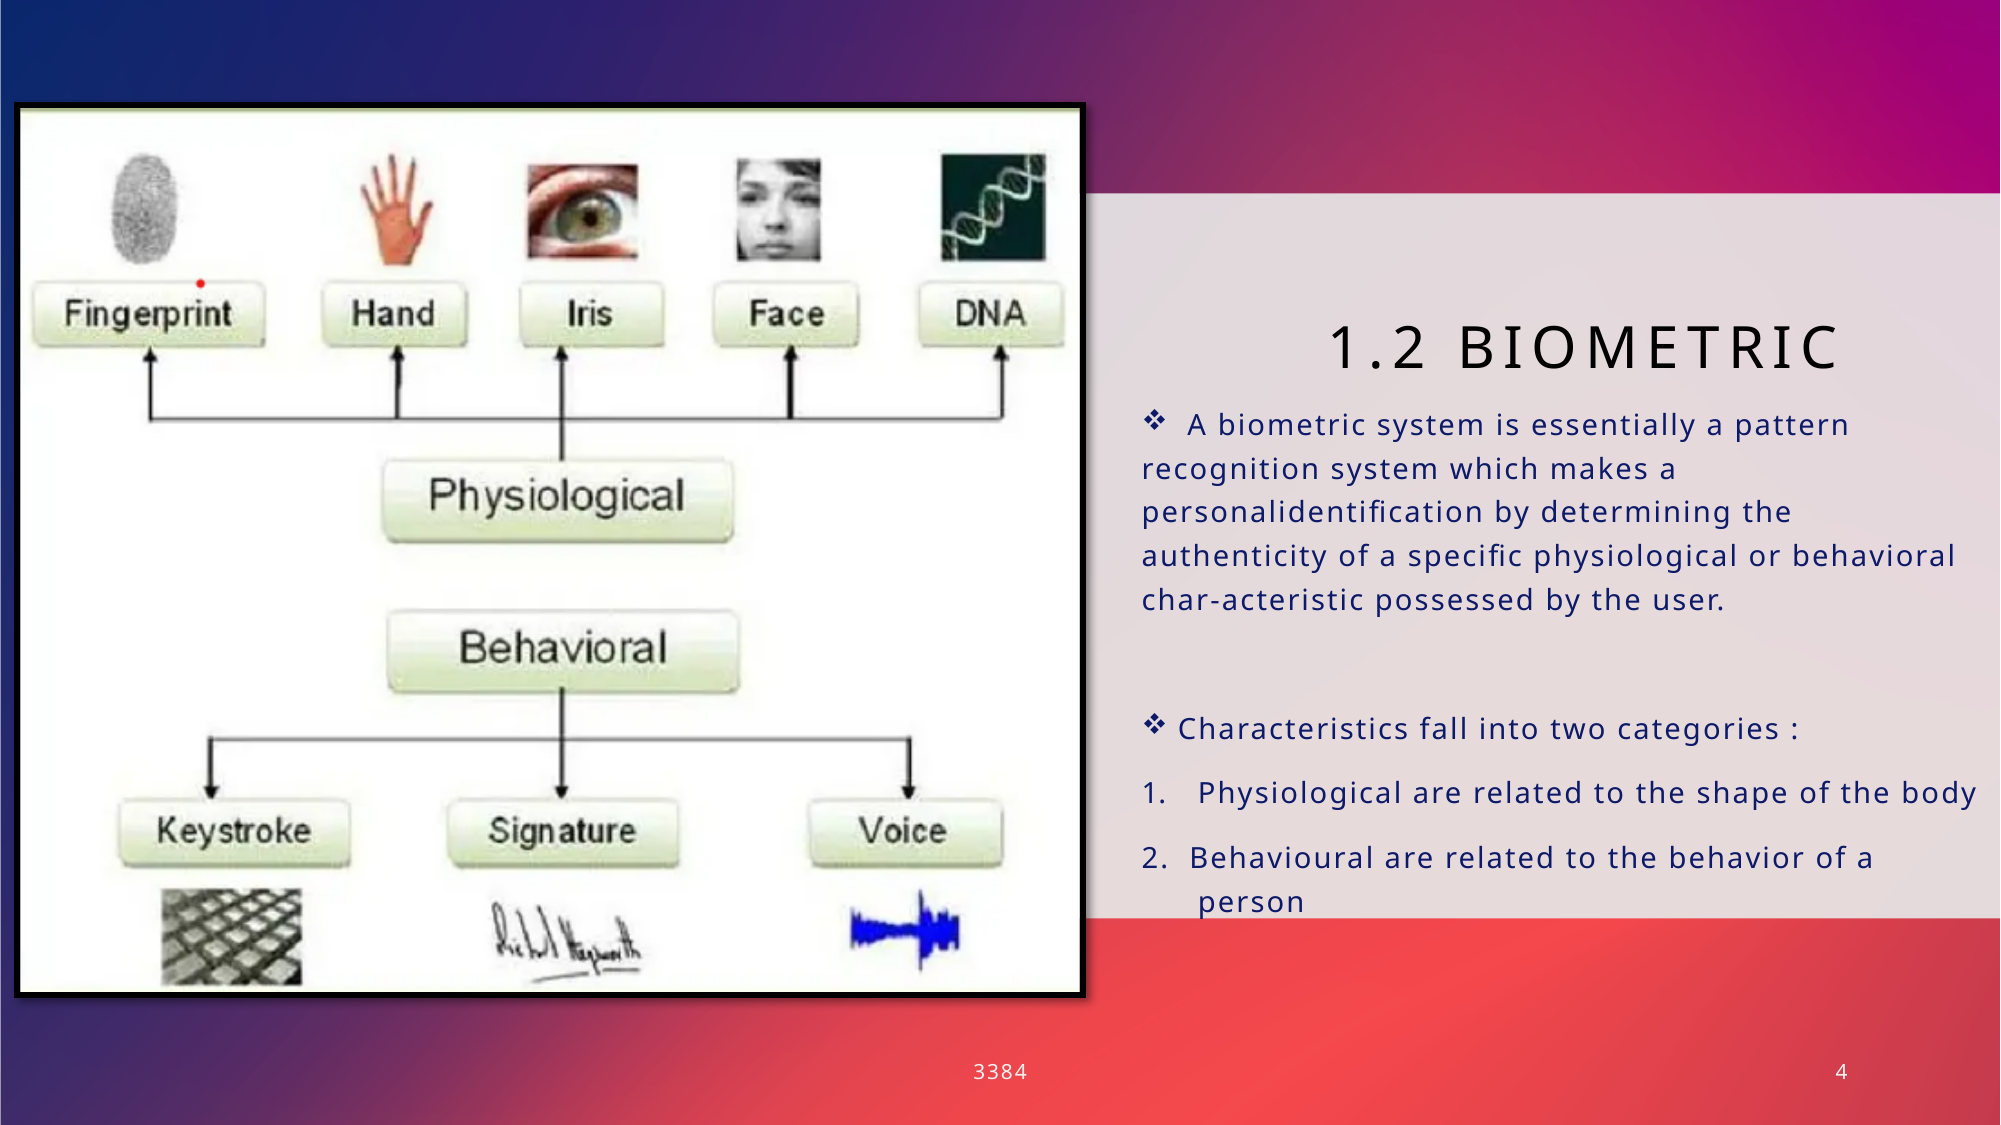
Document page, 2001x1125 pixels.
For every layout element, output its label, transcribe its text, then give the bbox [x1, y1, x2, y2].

picture [20, 108, 1080, 993]
list A biometric system is essentially a pattern recognition system which makes a personalidentiﬁcation by determining the authenticity of a speciﬁc physiological or behavioral char-acteristic possessed by the user. Characteristics fall into two categories : Physiological are related to the shape of the body 2. Behavioural are related to the behavior of a person [1126, 390, 2000, 892]
footer 3384 [662, 1042, 1338, 1103]
slide_number 4 [1412, 1042, 1863, 1103]
picture [0, 0, 2000, 1125]
title 1.2 biometric [1097, 193, 2000, 919]
